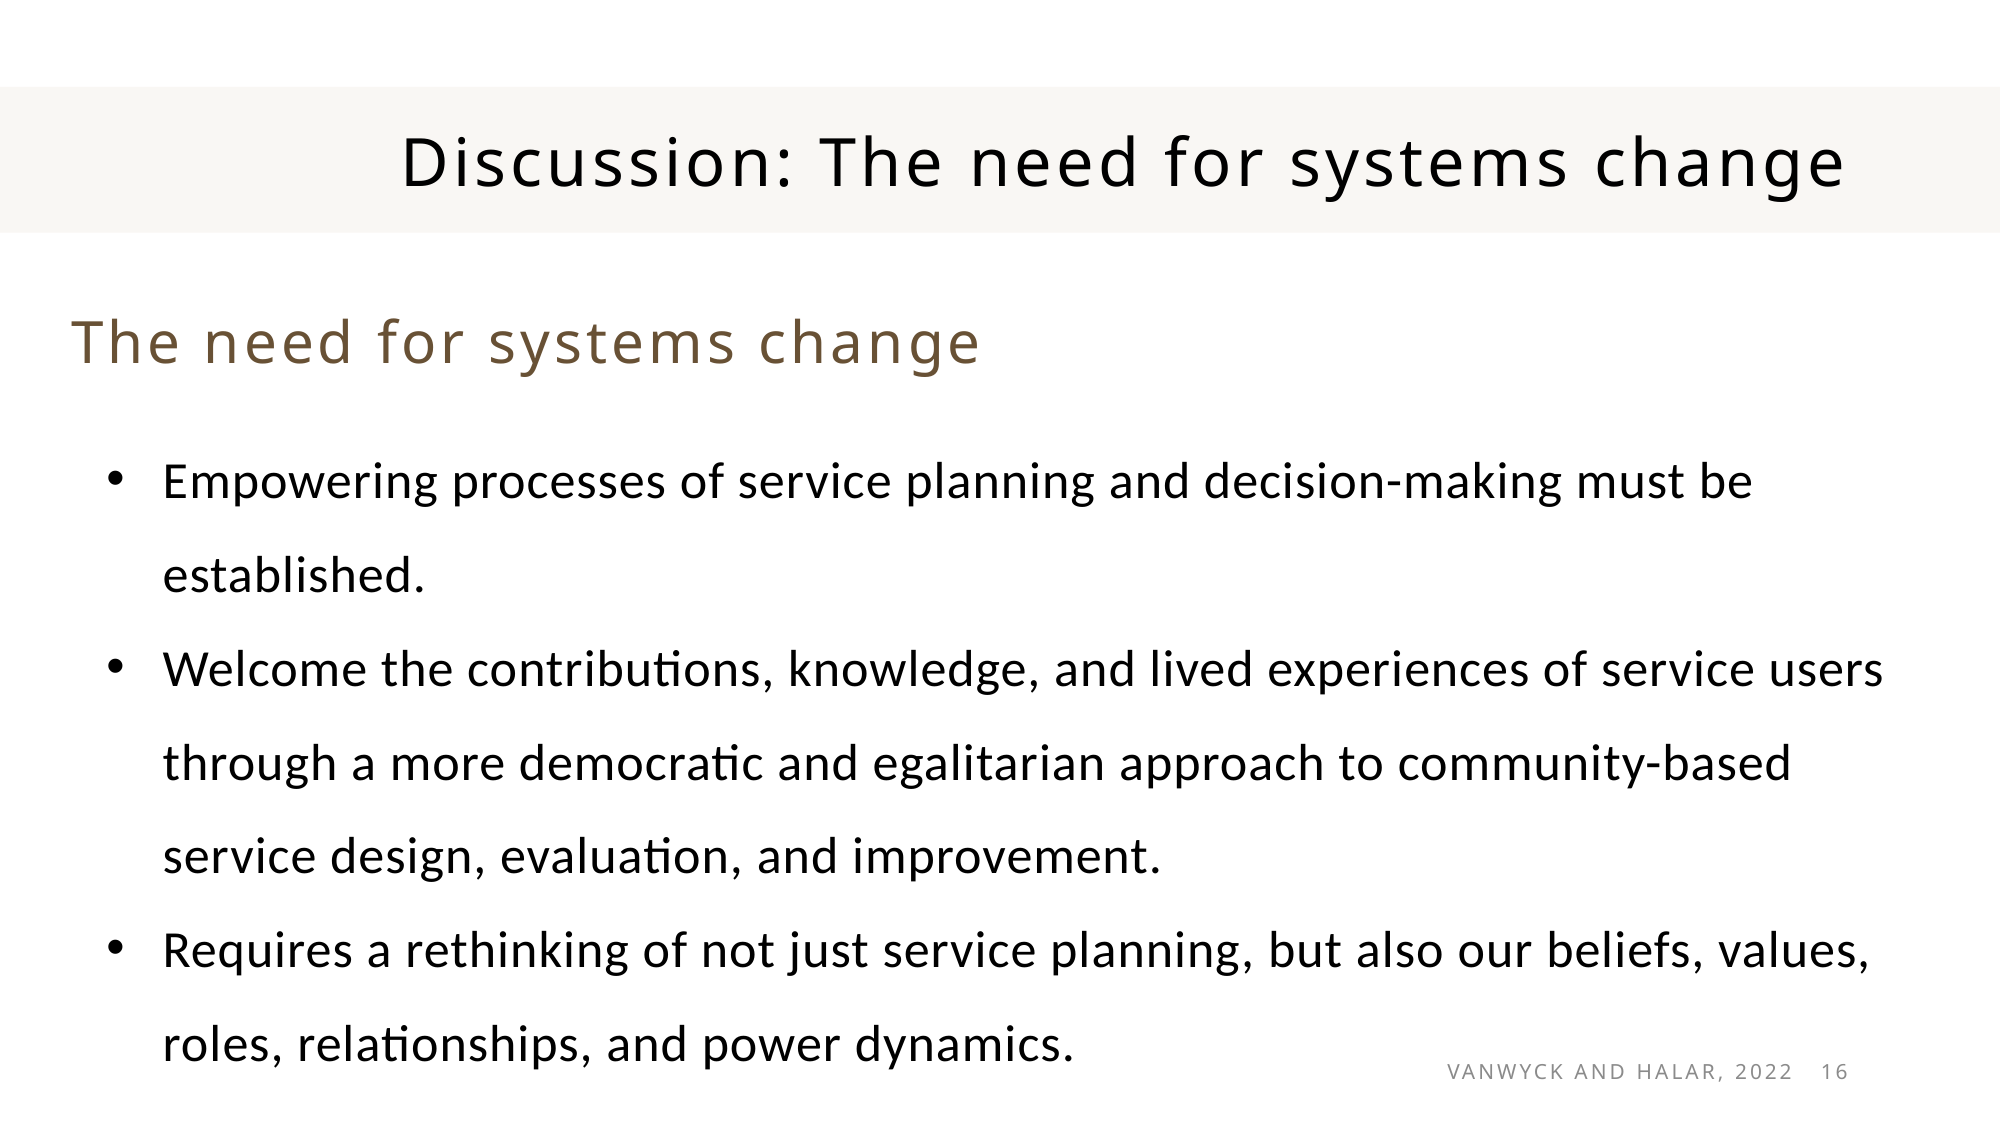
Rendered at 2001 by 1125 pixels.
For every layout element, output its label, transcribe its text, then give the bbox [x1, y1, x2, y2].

list The need for systems change [56, 305, 1769, 375]
slide_number Vanwyck and Halar, 2022 16 [1412, 1042, 1863, 1103]
title Discussion: The need for systems change [0, 105, 1863, 225]
list Empowering processes of service planning and decision-making must be established. Welcome the contributions, knowledge, and lived experiences of service users through a more democratic and egalitarian approach to community-based service design, evaluation, and improvement. Requires a rethinking of not just service planning, but also our beliefs, values, roles, relationships, and power dynamics. [91, 408, 1925, 731]
